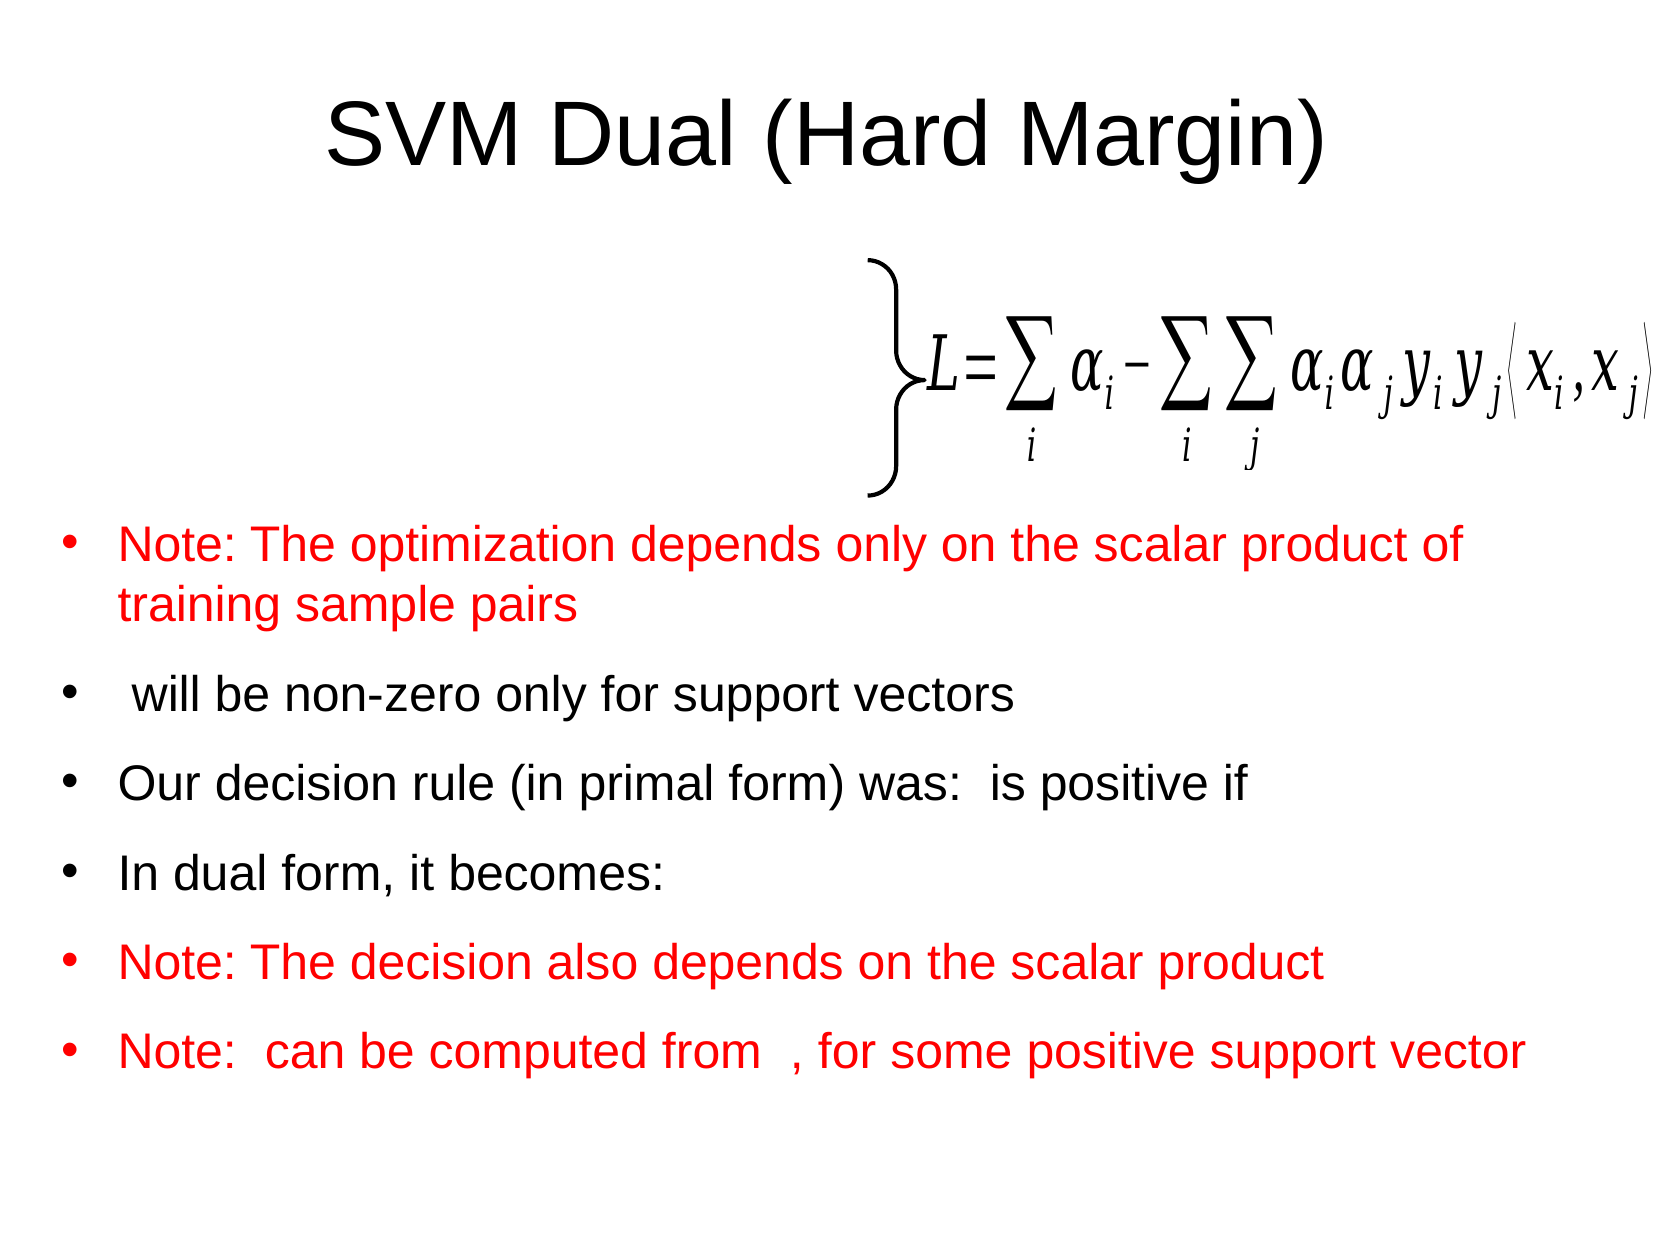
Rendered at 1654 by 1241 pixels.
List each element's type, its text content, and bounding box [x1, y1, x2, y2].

text_box [867, 259, 926, 497]
text_box SVM Dual (Hard Margin) [82, 49, 1571, 209]
